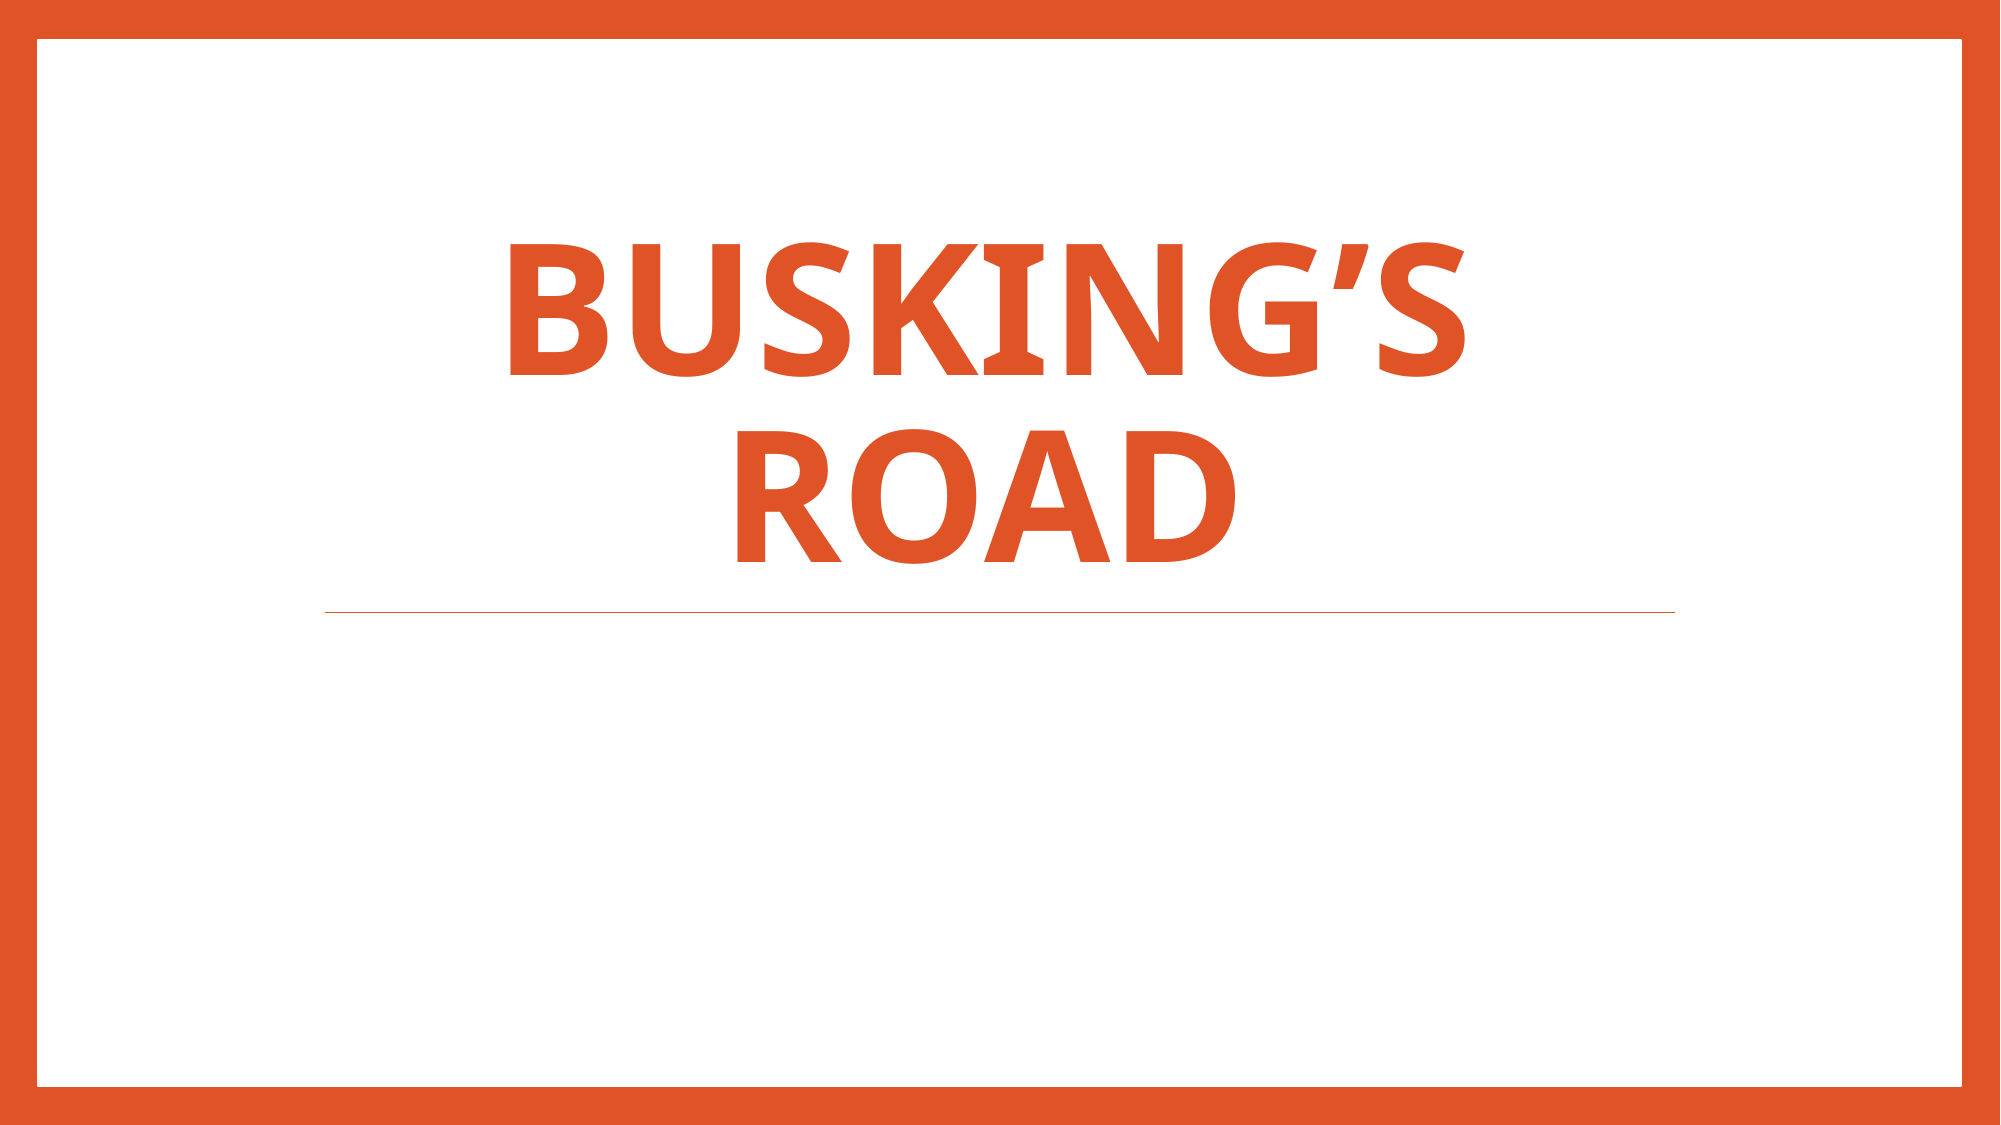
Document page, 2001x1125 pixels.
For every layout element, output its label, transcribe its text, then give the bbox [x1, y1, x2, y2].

title BusKing’s Road [470, 259, 1497, 607]
